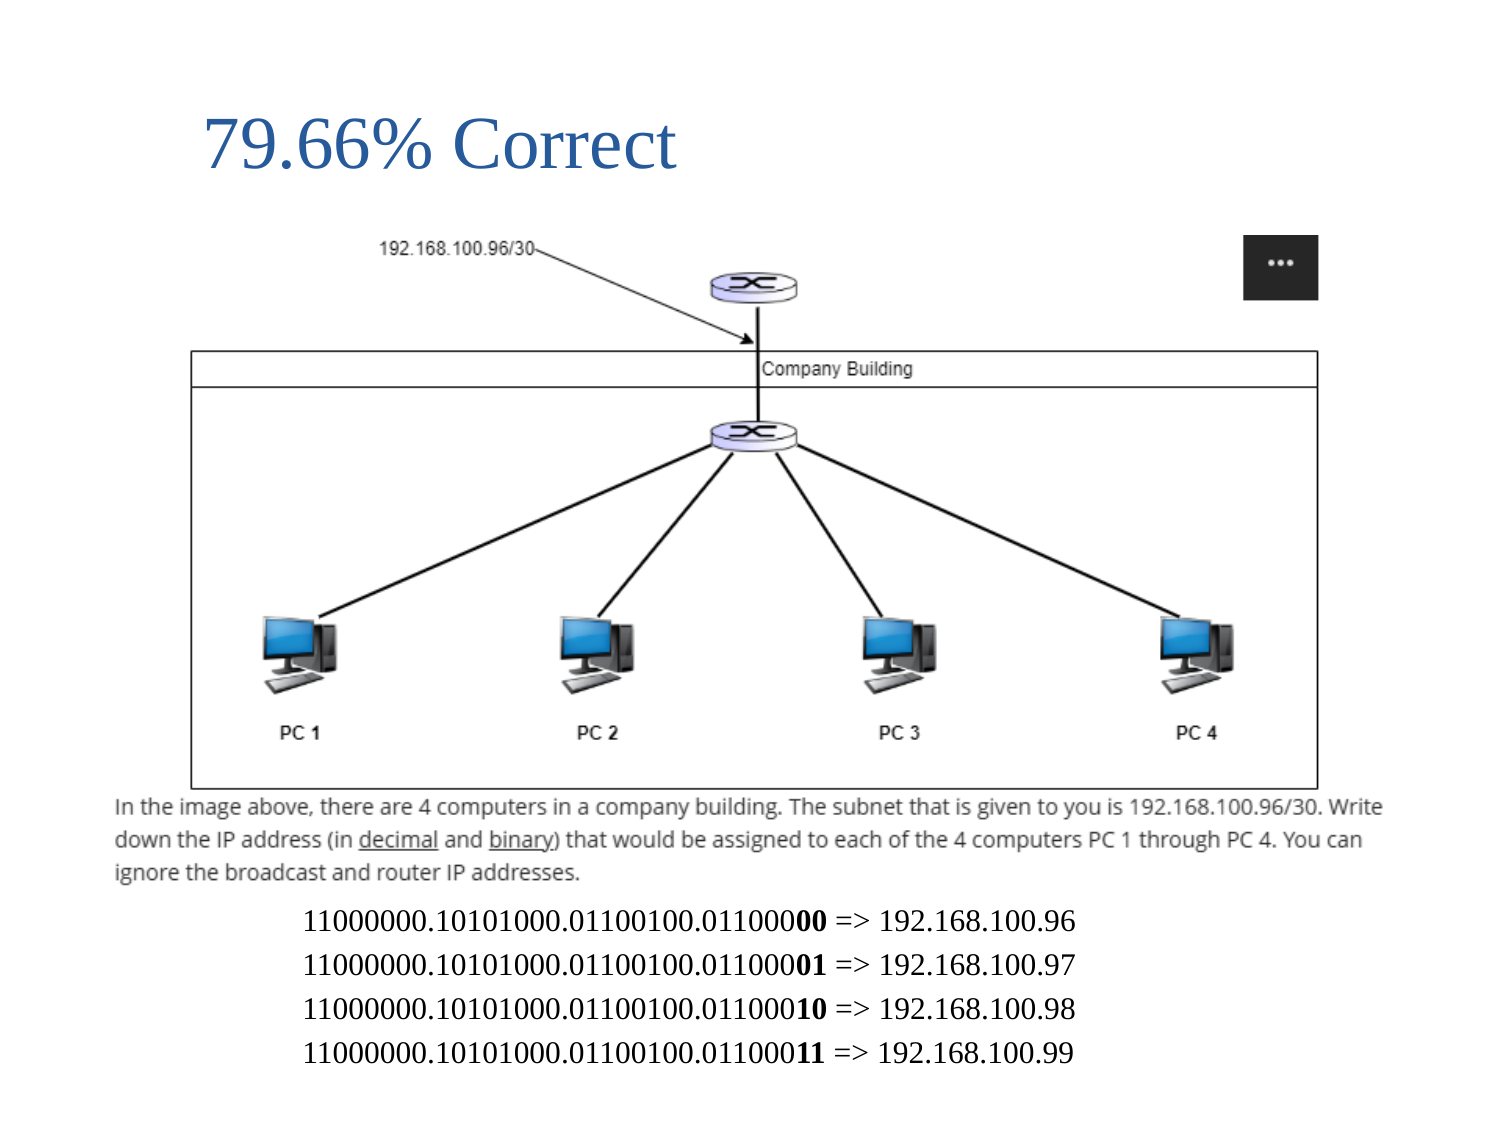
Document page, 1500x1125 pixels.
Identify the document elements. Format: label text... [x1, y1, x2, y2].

picture [111, 234, 1389, 890]
title 79.66% Correct [187, 45, 1450, 233]
text_box 11000000.10101000.01100100.01100000 => 192.168.100.96 11000000.10101000.01100100.01100001 => 192.168.100.97 11000000.10101000.01100100.01100010 => 192.168.100.98 11000000.10101000.01100100.01100011 => 192.168.100.99 [287, 897, 1213, 1080]
